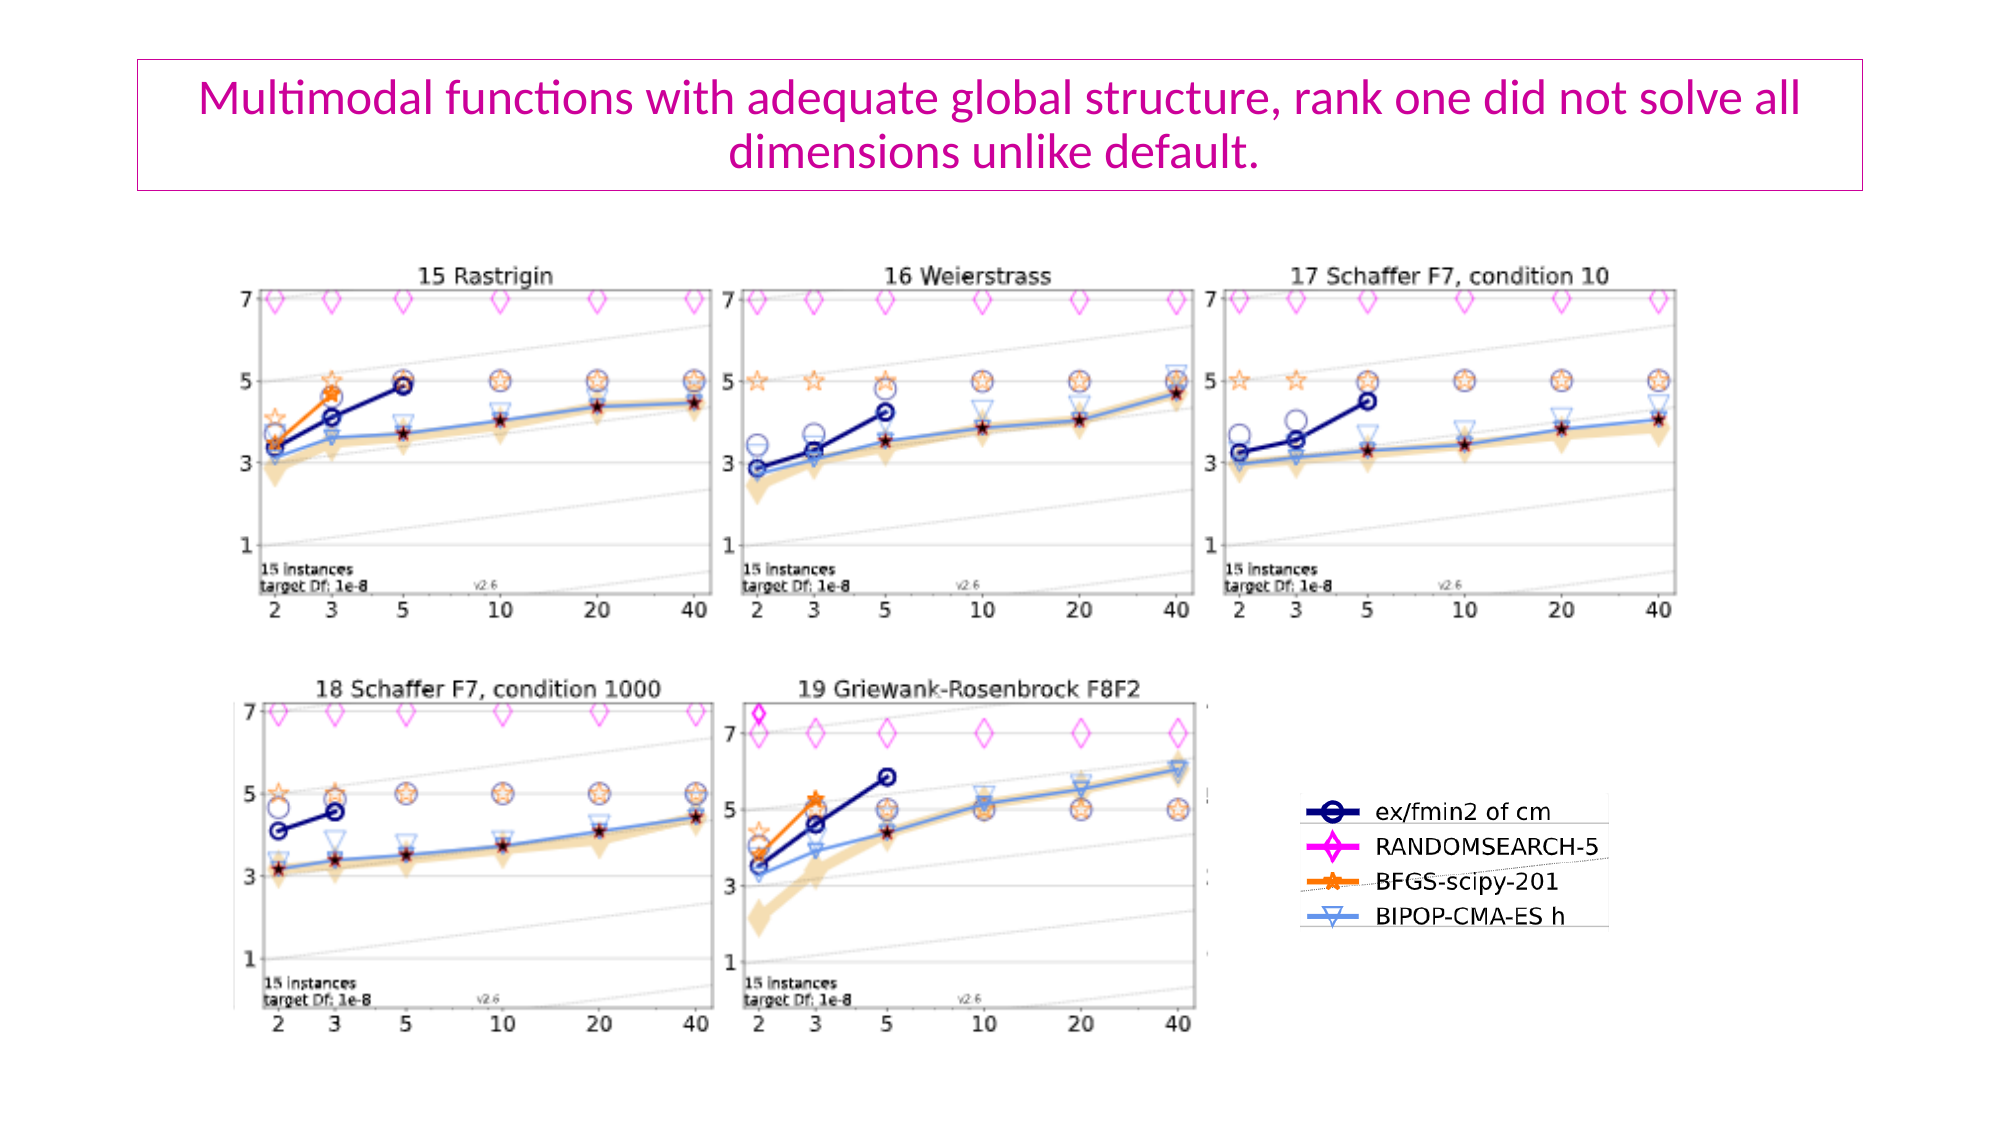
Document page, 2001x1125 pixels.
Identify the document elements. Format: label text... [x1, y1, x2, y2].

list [233, 262, 1683, 628]
picture [1300, 793, 1609, 932]
title Multimodal functions with adequate global structure, rank one did not solve all dimensions unlike default. [137, 59, 1863, 191]
picture [233, 675, 1209, 1042]
